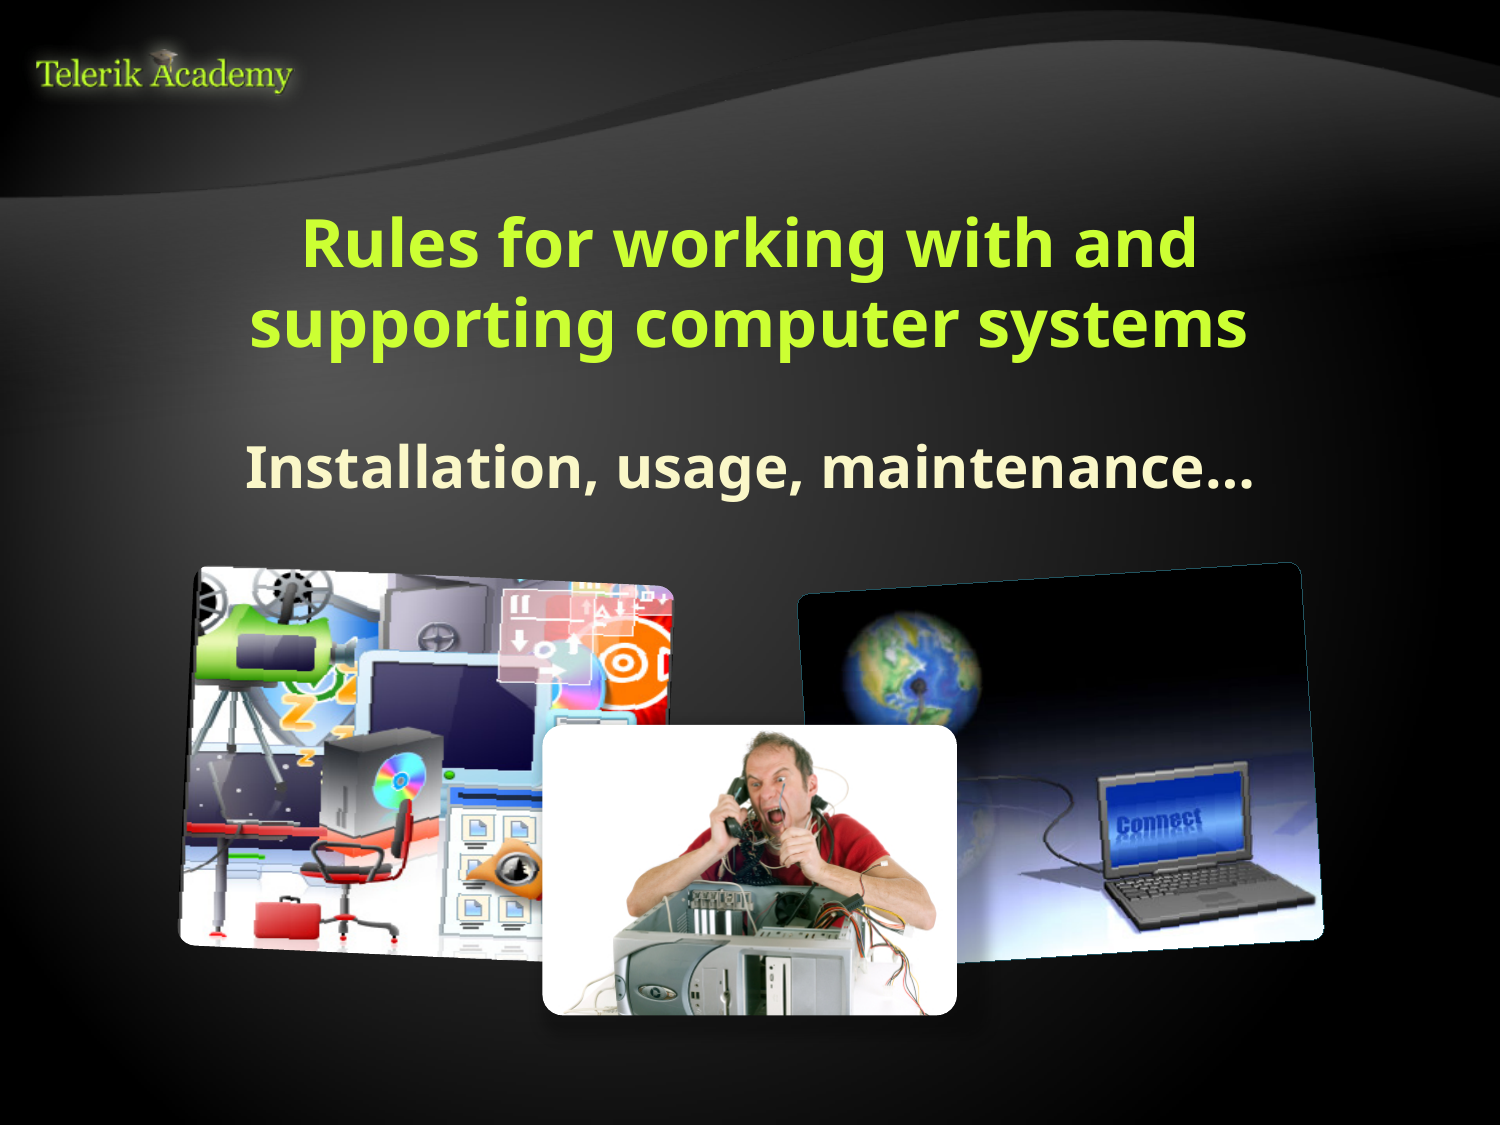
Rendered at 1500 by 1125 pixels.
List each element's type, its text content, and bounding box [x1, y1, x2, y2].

picture [0, 0, 1500, 1125]
title Rules for working with and supporting computer systems [225, 149, 1275, 413]
subtitle Installation, usage, maintenance… [99, 418, 1400, 512]
